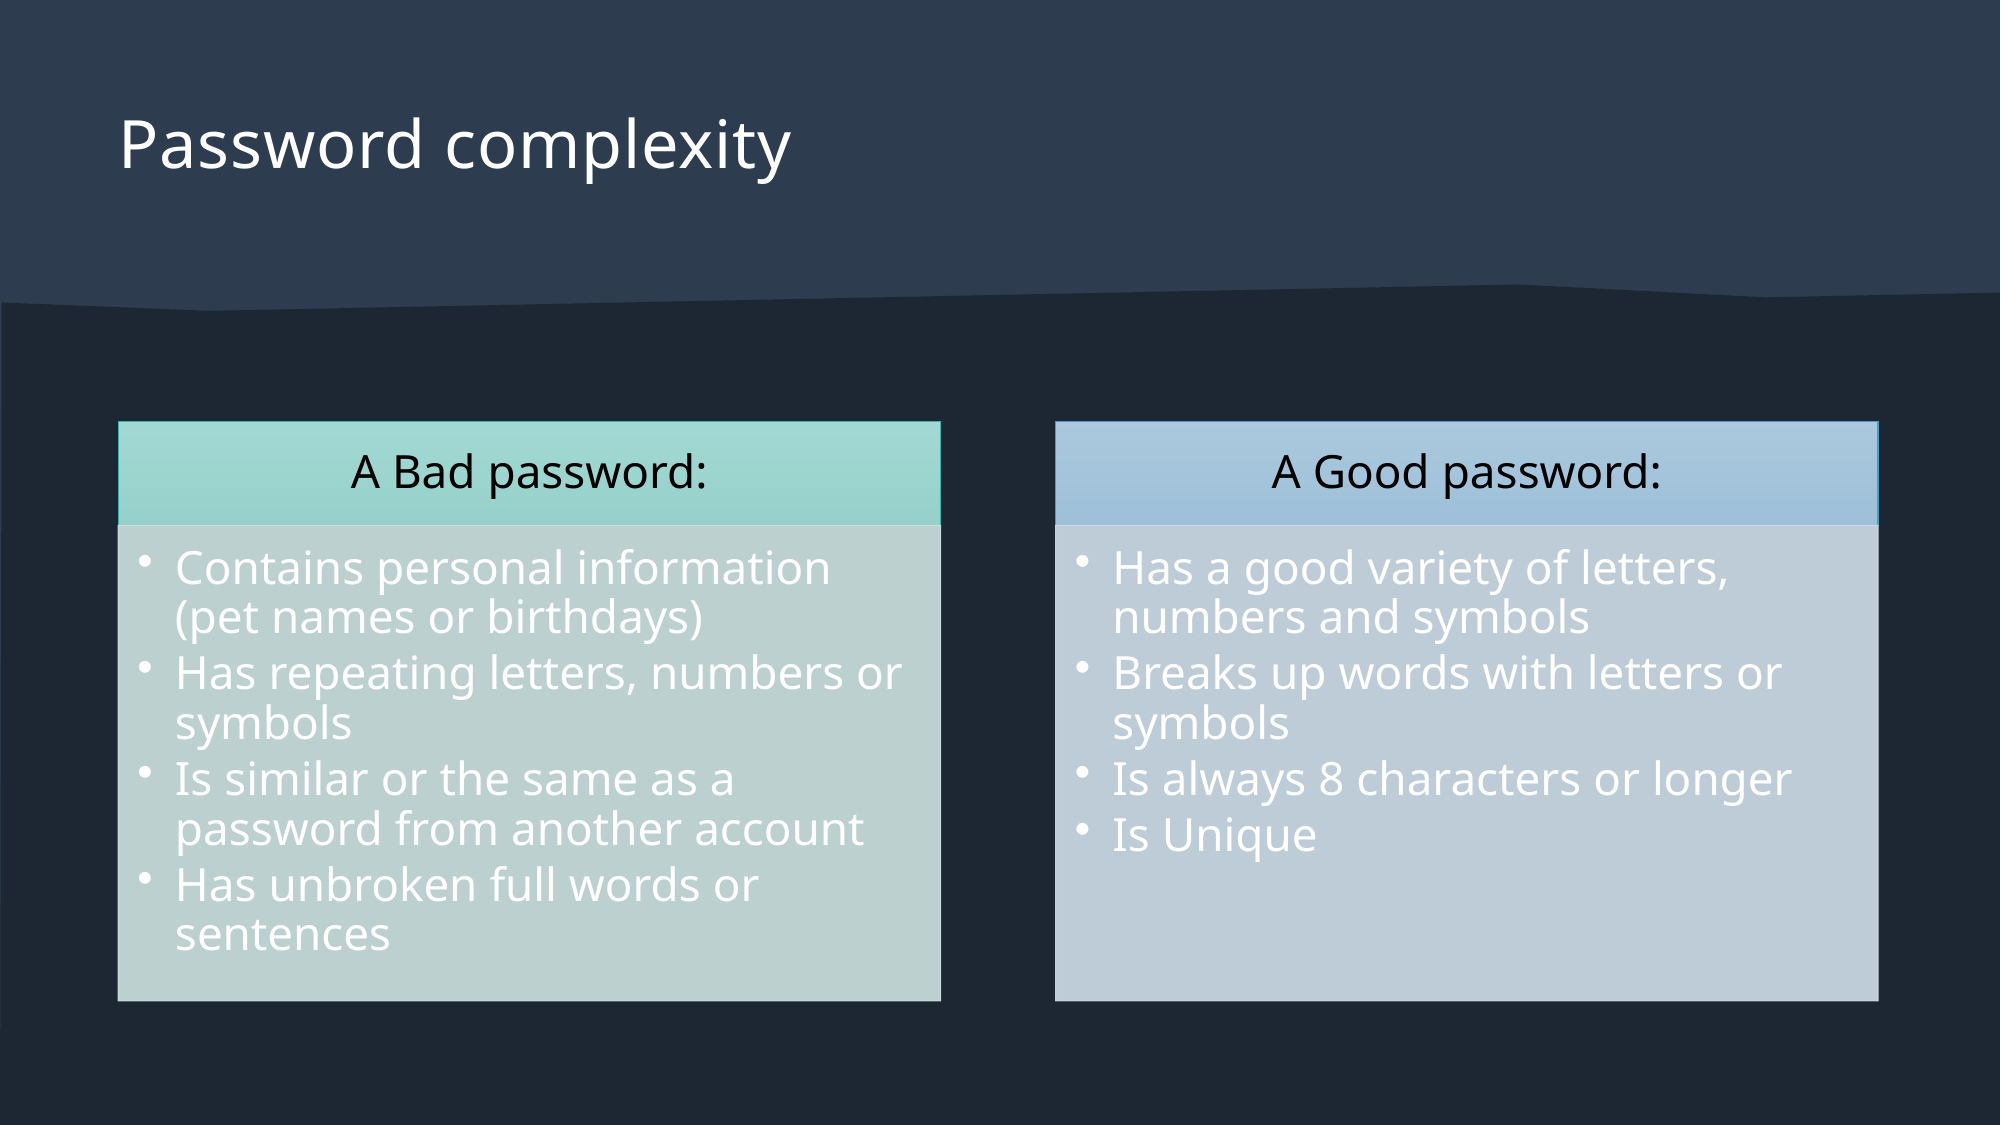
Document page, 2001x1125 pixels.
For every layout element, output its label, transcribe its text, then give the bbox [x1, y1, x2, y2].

text_box [0, 0, 2000, 309]
title Password complexity [118, 101, 1878, 214]
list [118, 416, 1879, 1006]
text_box [0, 283, 2000, 1125]
